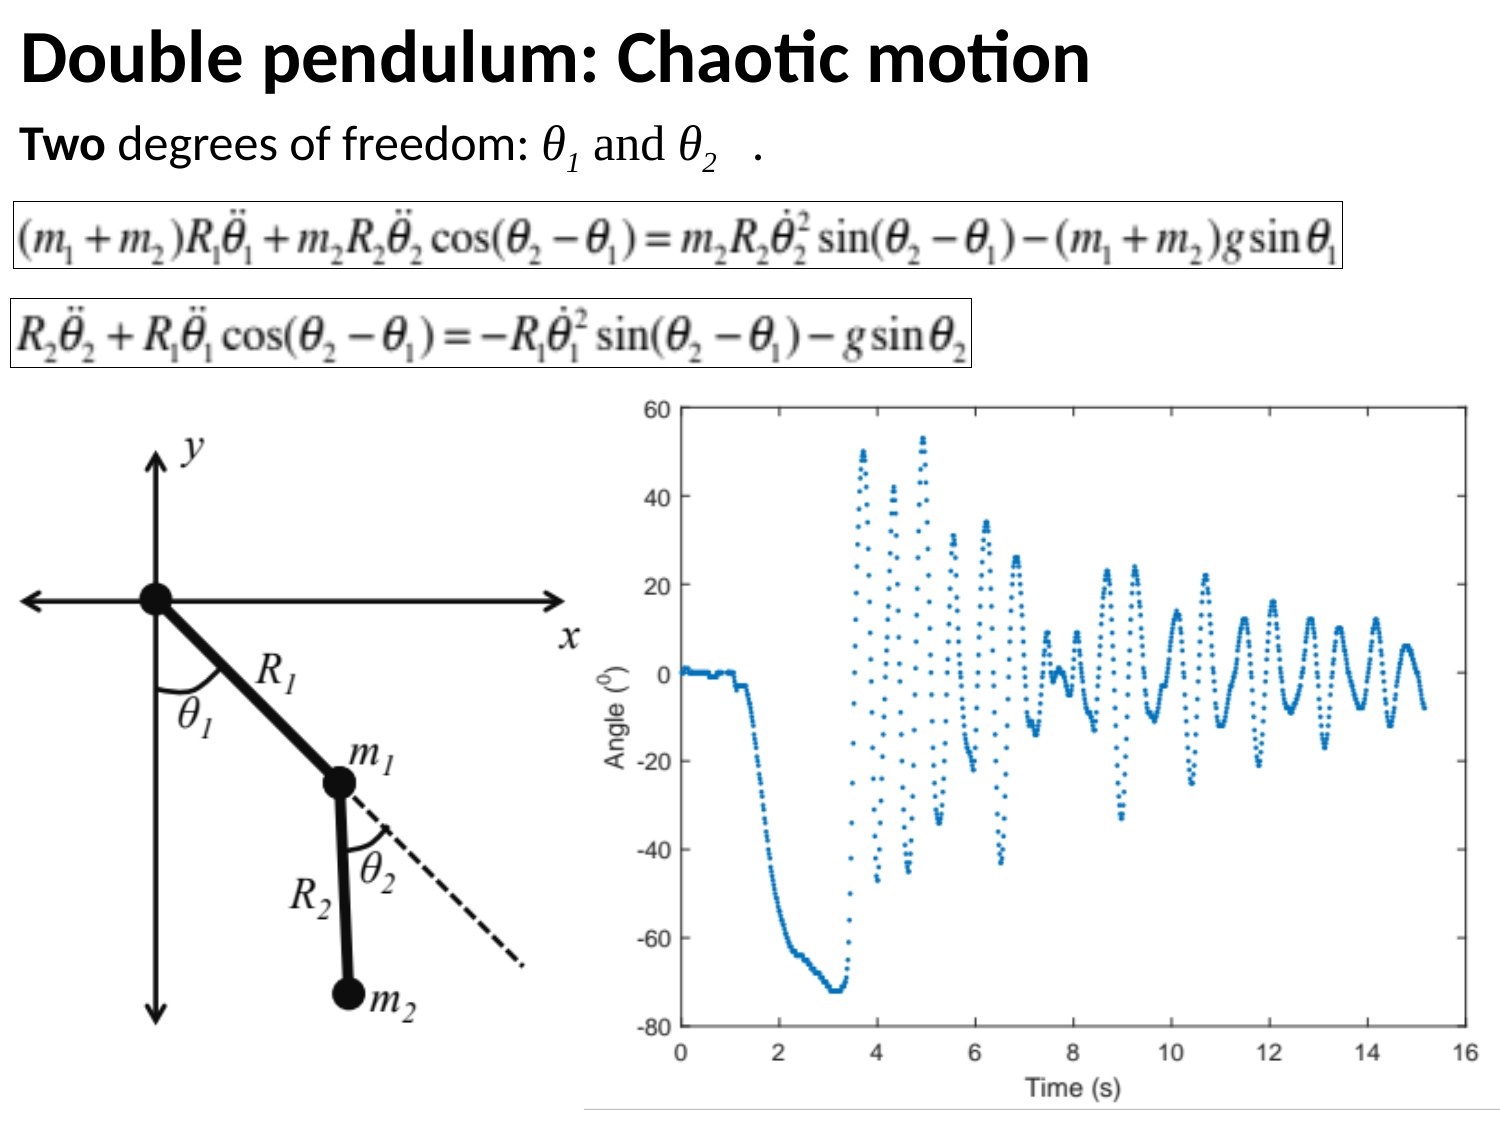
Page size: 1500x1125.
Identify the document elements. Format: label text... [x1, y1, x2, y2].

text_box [10, 297, 972, 368]
text_box Two degrees of freedom: θ1 and θ2 . [4, 102, 1395, 186]
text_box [13, 201, 1343, 270]
text_box Double pendulum: Chaotic motion [5, 0, 1108, 102]
picture [0, 366, 1500, 1125]
